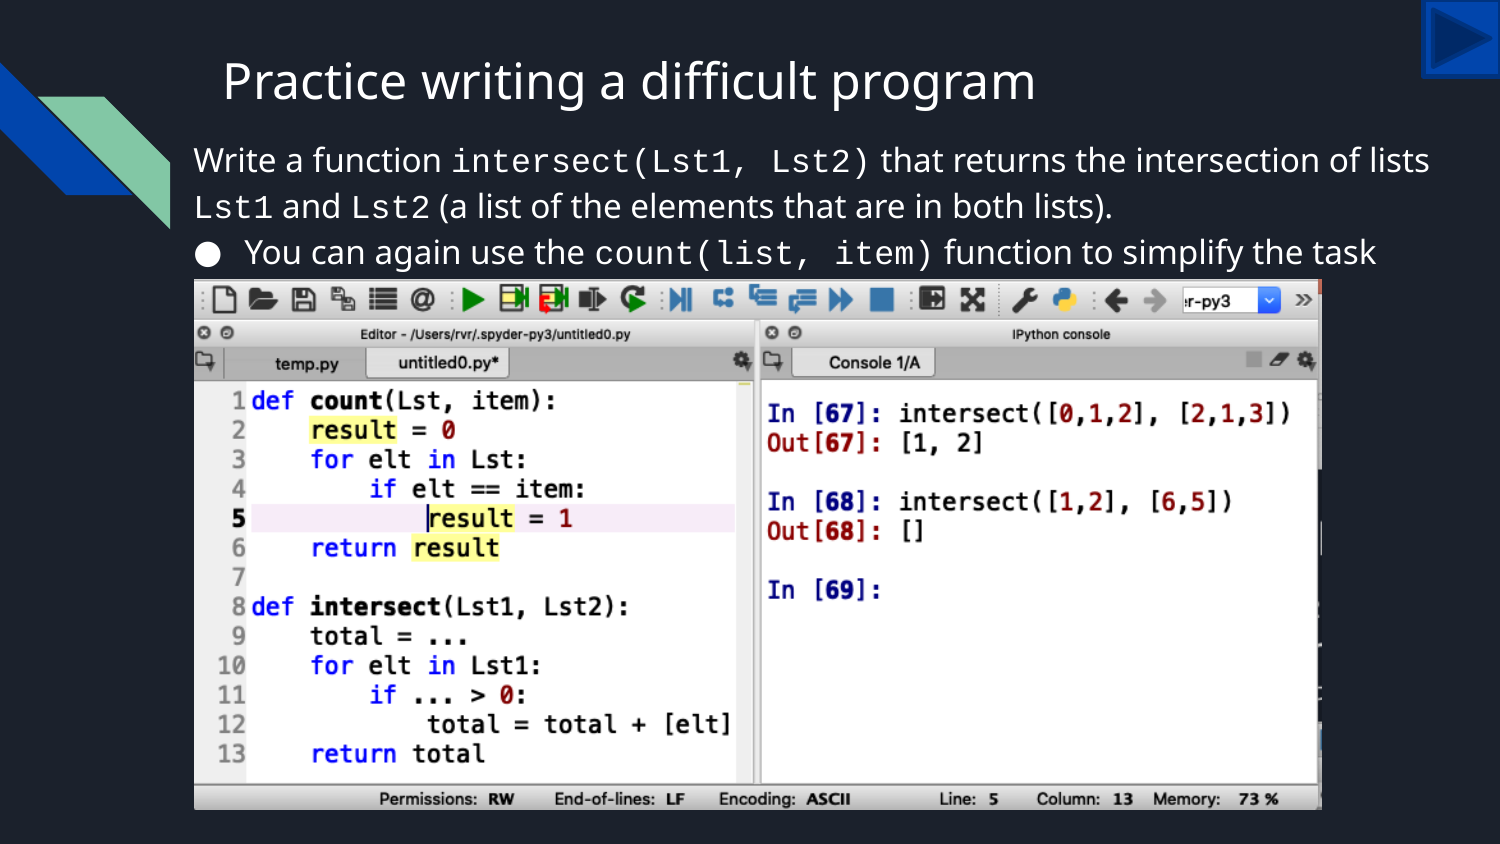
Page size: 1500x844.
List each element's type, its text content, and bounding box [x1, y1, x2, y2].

text_box [1421, 0, 1500, 79]
title Practice writing a difficult program [207, 34, 1363, 118]
list Write a function intersect(Lst1, Lst2) that returns the intersection of lists Lst1 and Lst2 (a list of the elements that are in both lists). You can again use the count(list, item) function to simplify the task [154, 118, 1464, 596]
picture [194, 279, 1322, 810]
